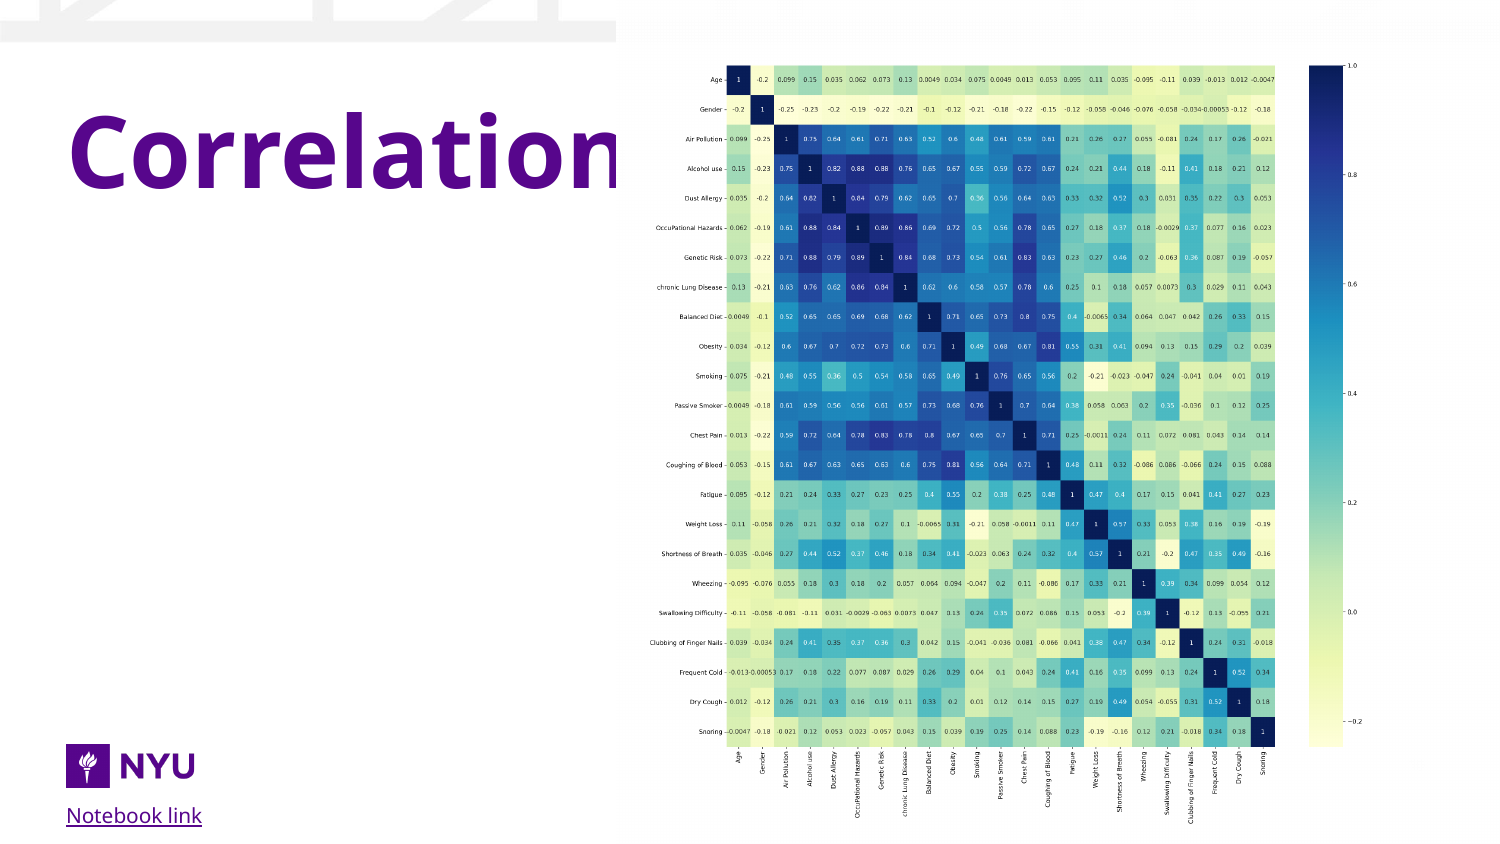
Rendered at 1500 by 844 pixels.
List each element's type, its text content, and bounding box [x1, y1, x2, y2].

picture [0, 0, 1500, 844]
title Correlation [51, 96, 610, 205]
text_box Notebook link [51, 787, 233, 839]
picture [66, 744, 195, 787]
